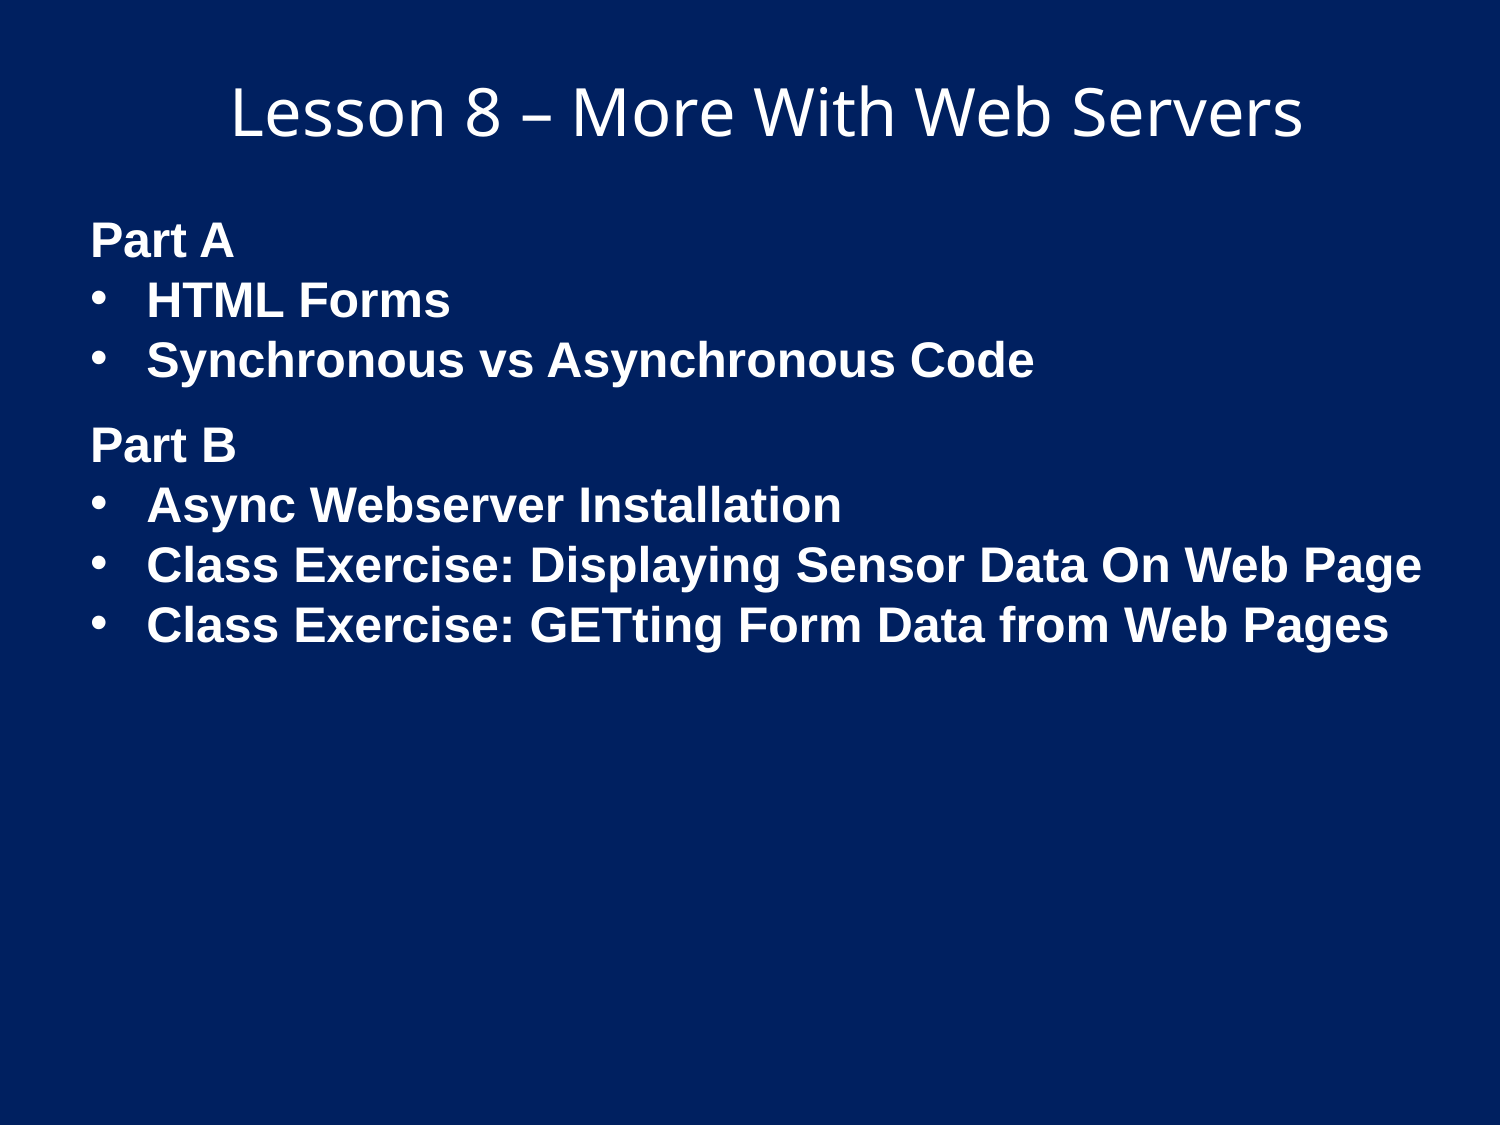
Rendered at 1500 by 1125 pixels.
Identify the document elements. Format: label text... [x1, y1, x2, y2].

text_box Part A HTML Forms Synchronous vs Asynchronous Code Part B Async Webserver Installation Class Exercise: Displaying Sensor Data On Web Page Class Exercise: GETting Form Data from Web Pages [75, 200, 1450, 1050]
title Lesson 8 – More With Web Servers [75, 45, 1460, 175]
